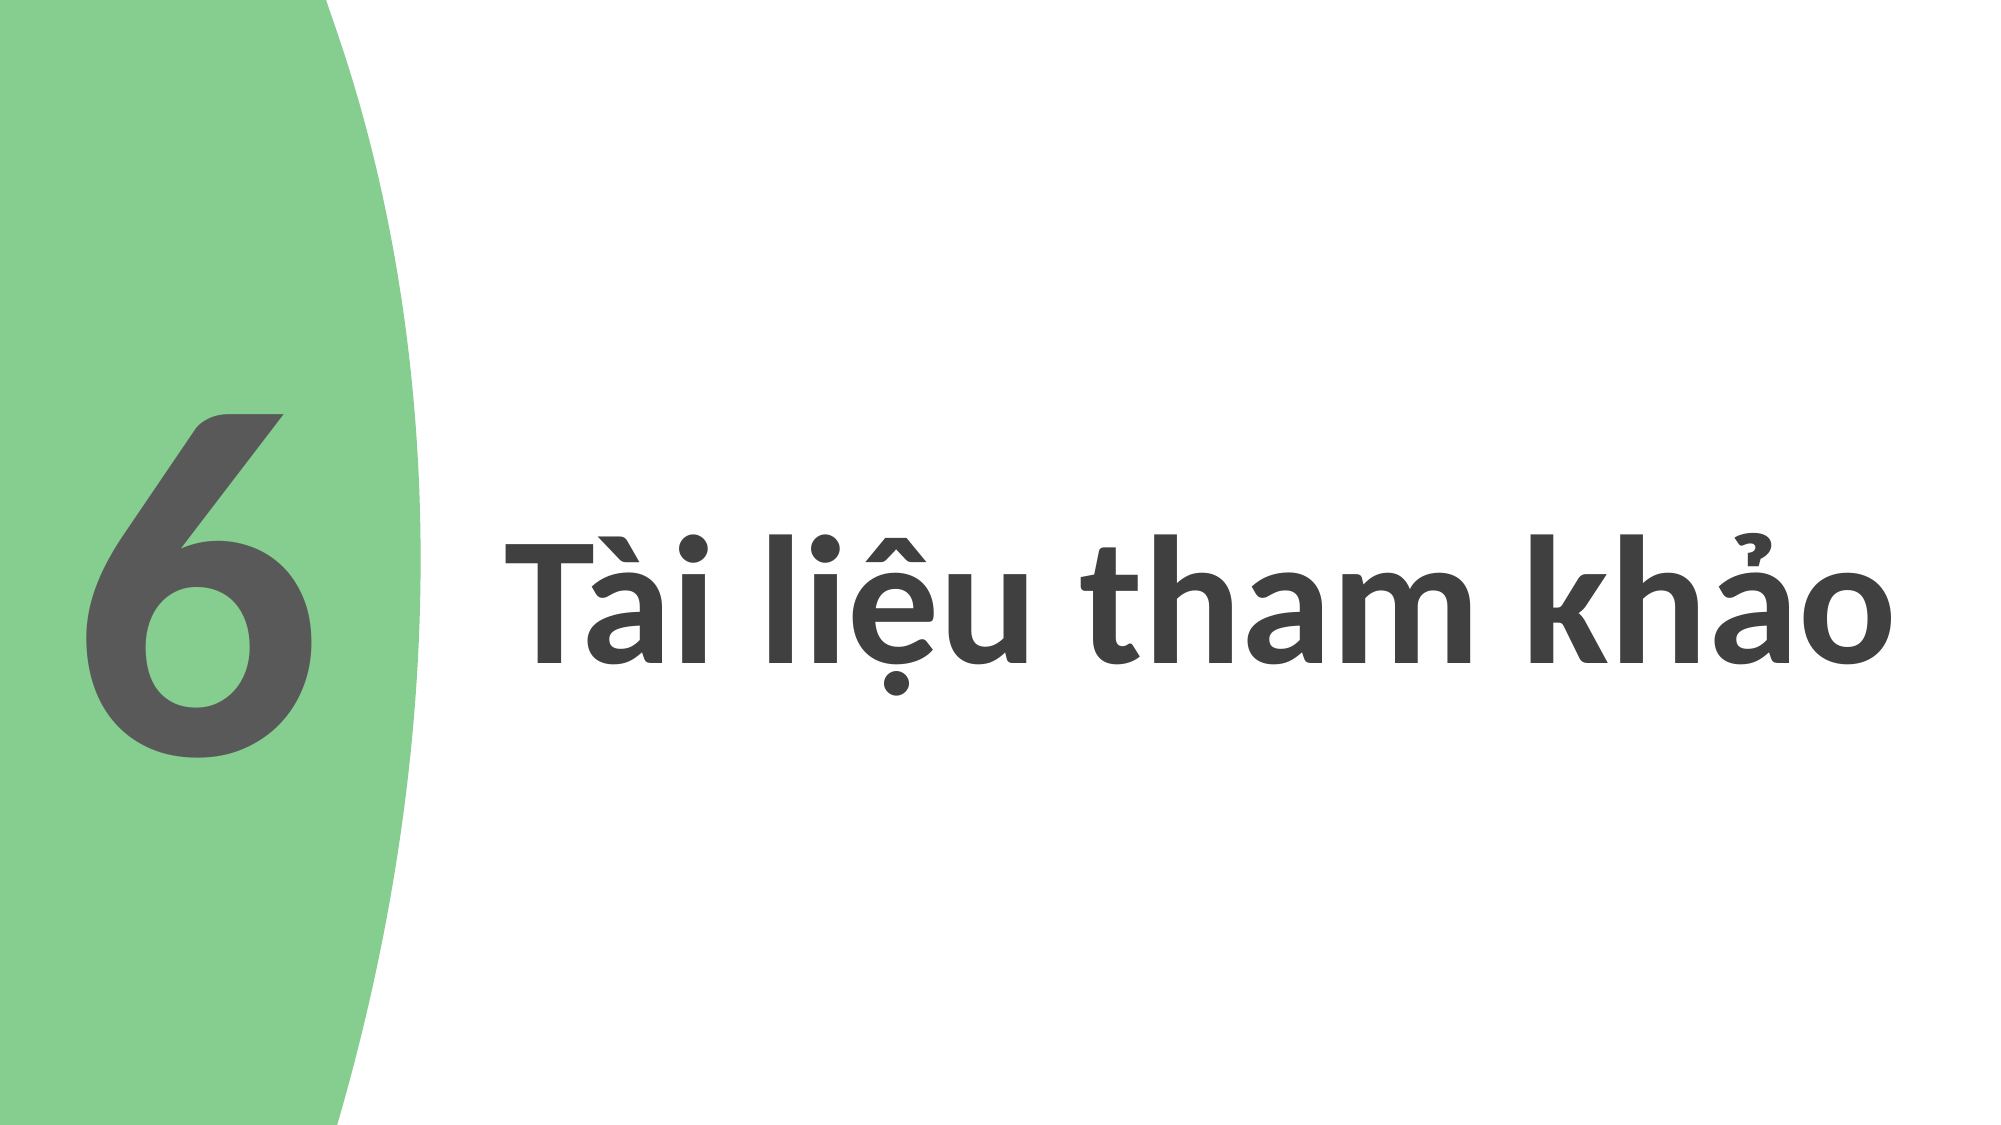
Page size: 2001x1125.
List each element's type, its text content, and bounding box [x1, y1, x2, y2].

text_box 6 [55, 371, 330, 870]
title Tài liệu tham khảo [489, 481, 1968, 711]
